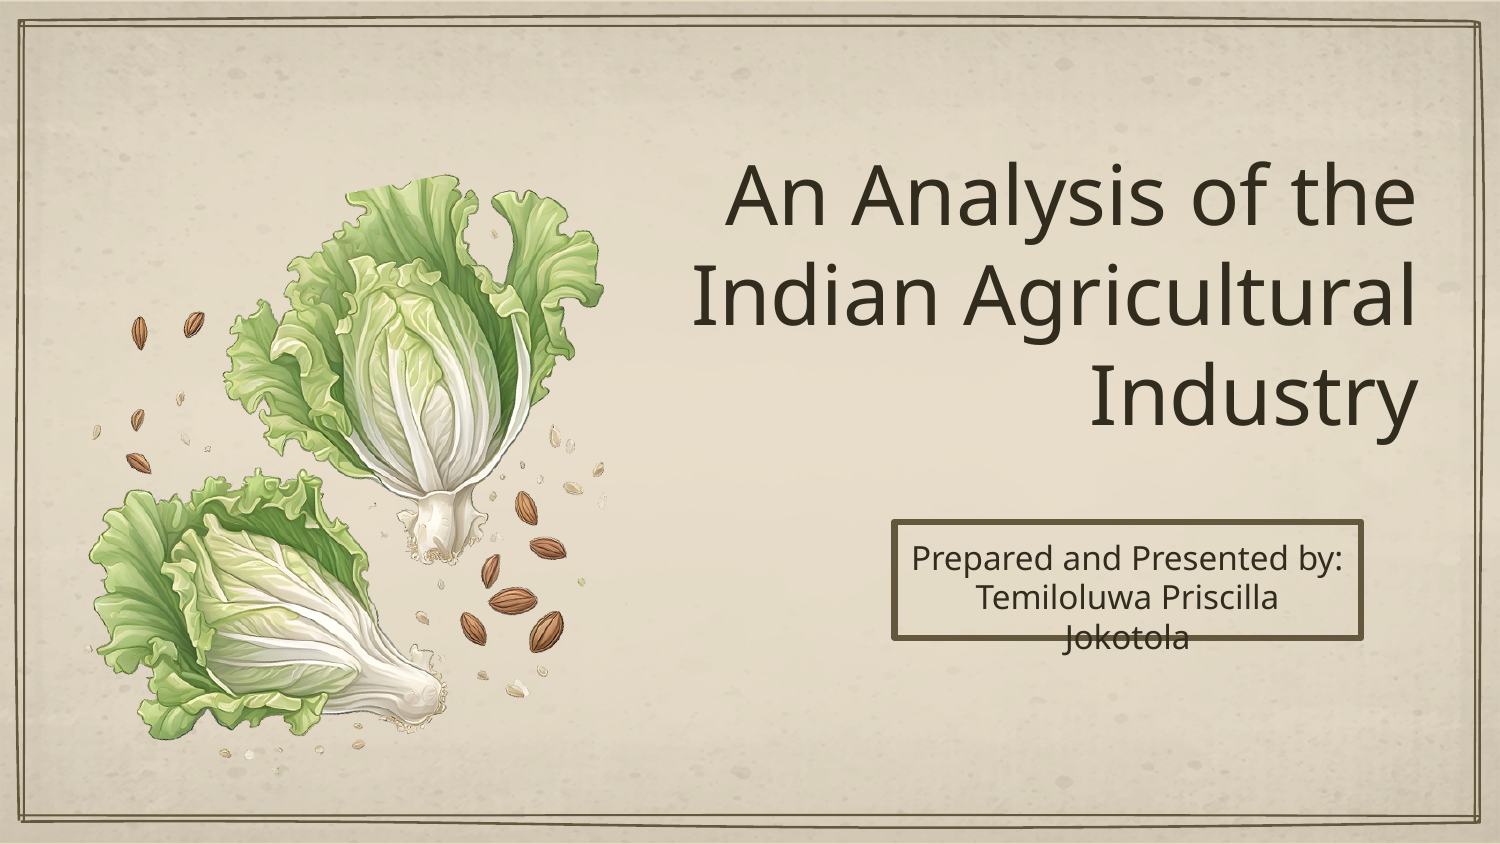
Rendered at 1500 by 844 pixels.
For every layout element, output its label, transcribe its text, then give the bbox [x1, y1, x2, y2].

subtitle Prepared and Presented by: Temiloluwa Priscilla Jokotola [891, 519, 1364, 641]
title An Analysis of the Indian Agricultural Industry [572, 91, 1435, 458]
picture [0, 136, 752, 834]
